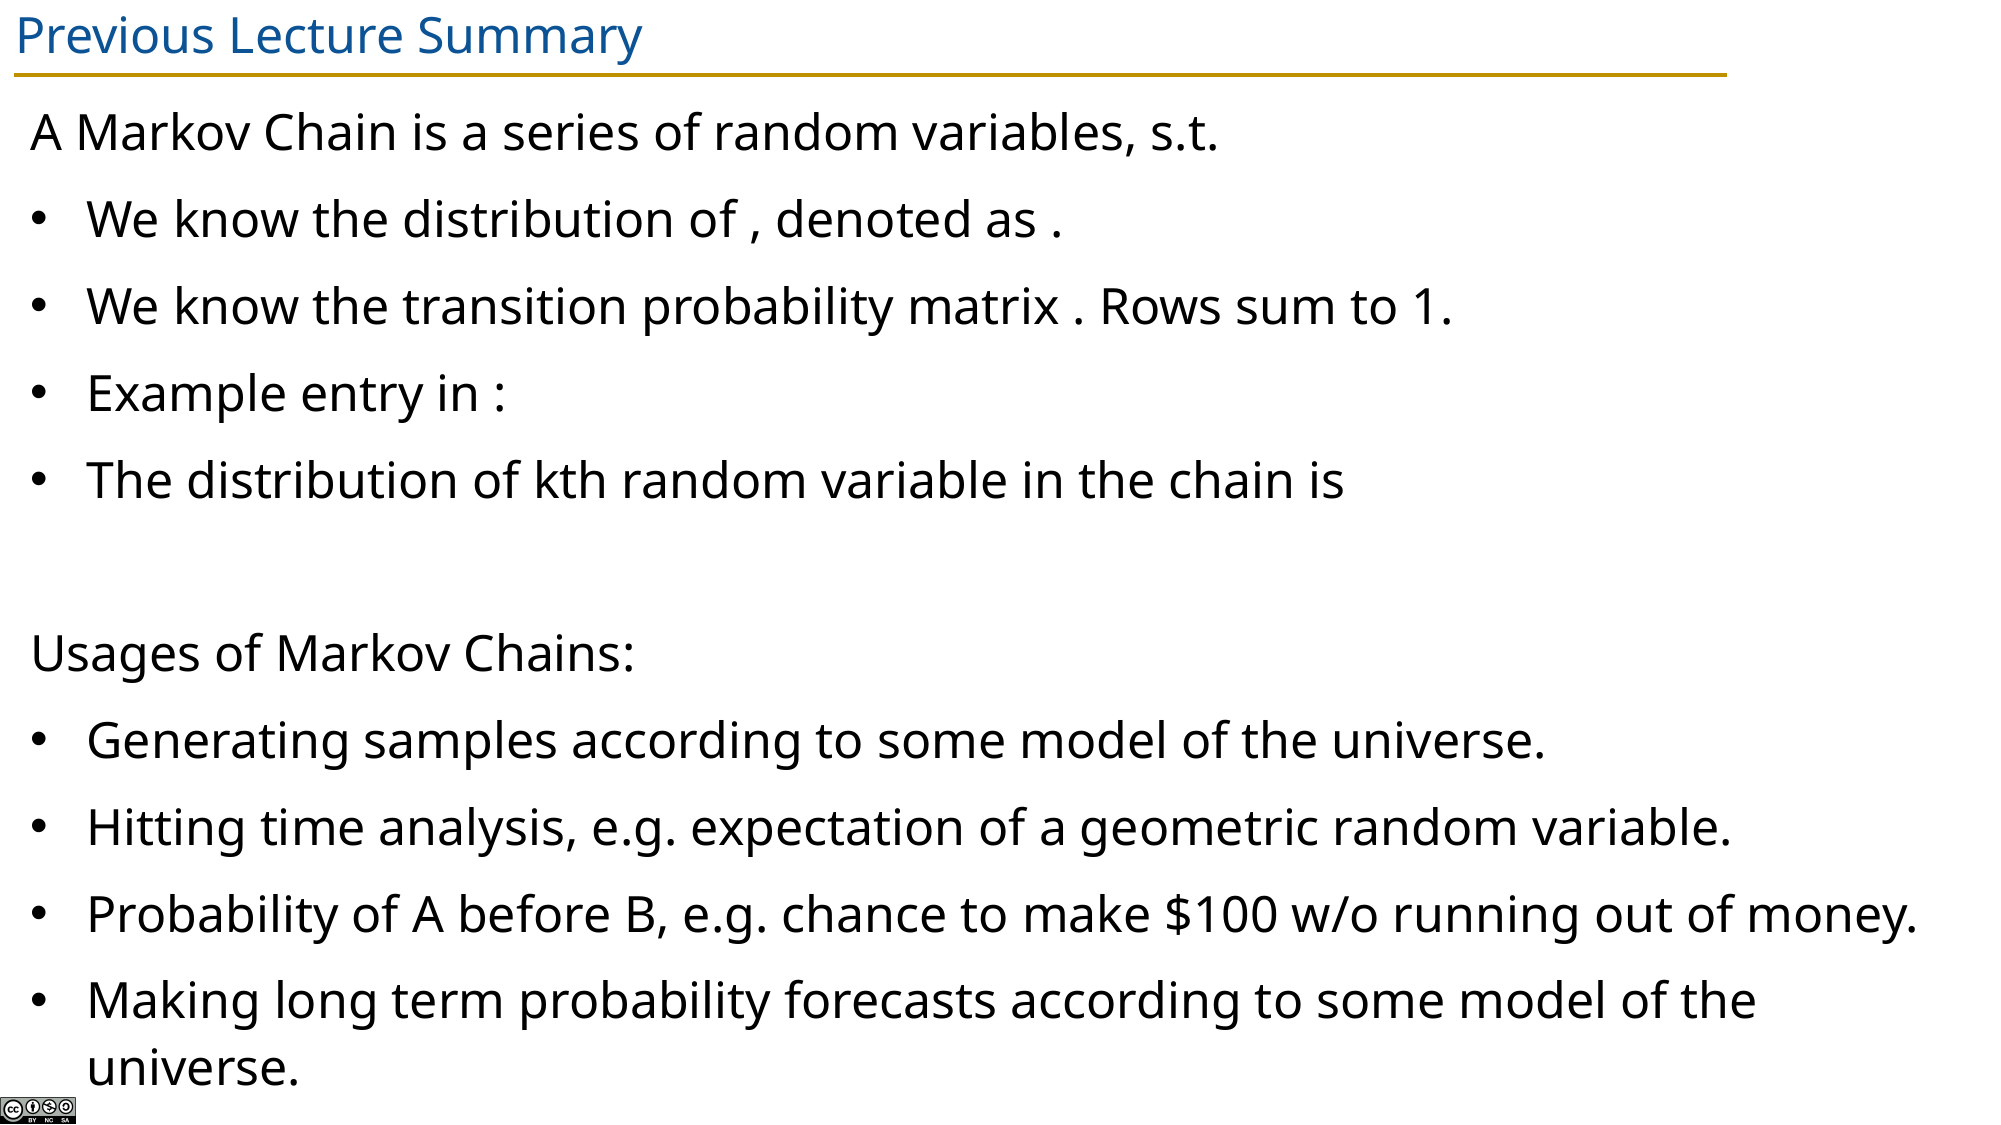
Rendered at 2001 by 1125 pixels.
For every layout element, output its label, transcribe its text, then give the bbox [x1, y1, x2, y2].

title Previous Lecture Summary [0, 0, 1725, 75]
picture [0, 1097, 76, 1124]
